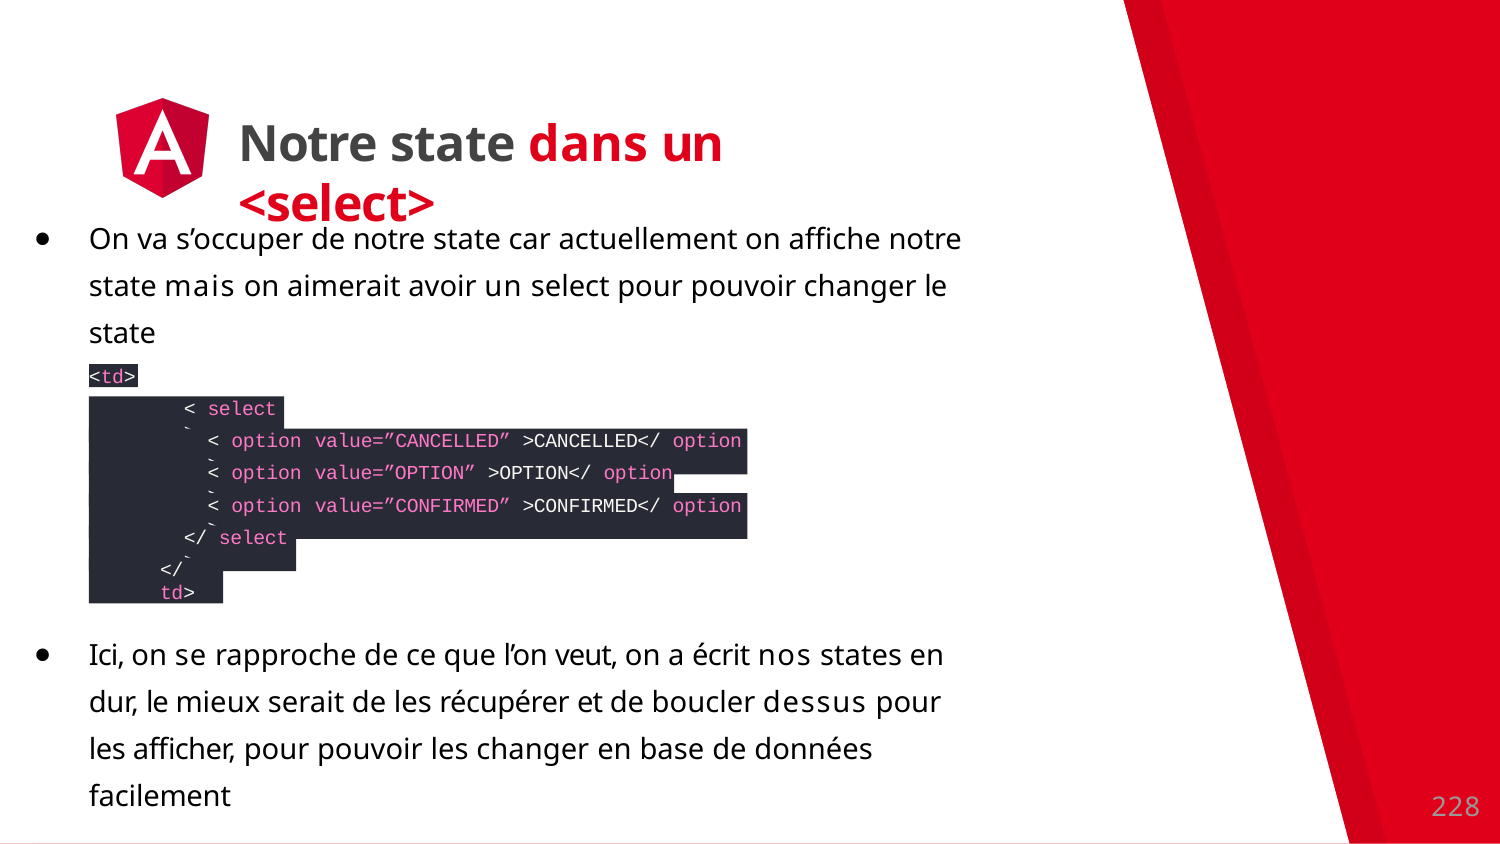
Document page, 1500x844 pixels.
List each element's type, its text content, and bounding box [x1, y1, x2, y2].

text_box </ select > [88, 525, 297, 572]
text_box < option value=”OPTION” >OPTION</ option > [88, 460, 675, 493]
text_box < option value=”CONFIRMED” >CONFIRMED</ option > [88, 493, 748, 539]
text_box < option value=”CANCELLED” >CANCELLED</ option > [88, 428, 748, 475]
text_box </ td> [88, 557, 224, 604]
text_box Ici, on se rapproche de ce que l’on veut, on a écrit nos states en dur, le mieux serait de les récupérer et de boucler dessus pour les afﬁcher, pour pouvoir les changer en base de données facilement [31, 621, 981, 813]
slide_number 228 [1431, 794, 1488, 844]
text_box < select > [88, 396, 285, 428]
text_box <td> [89, 364, 138, 388]
picture [100, 83, 226, 208]
title Notre state dans un <select> [236, 109, 882, 205]
text_box On va s’occuper de notre state car actuellement on afﬁche notre state mais on aimerait avoir un select pour pouvoir changer le state [31, 205, 991, 350]
